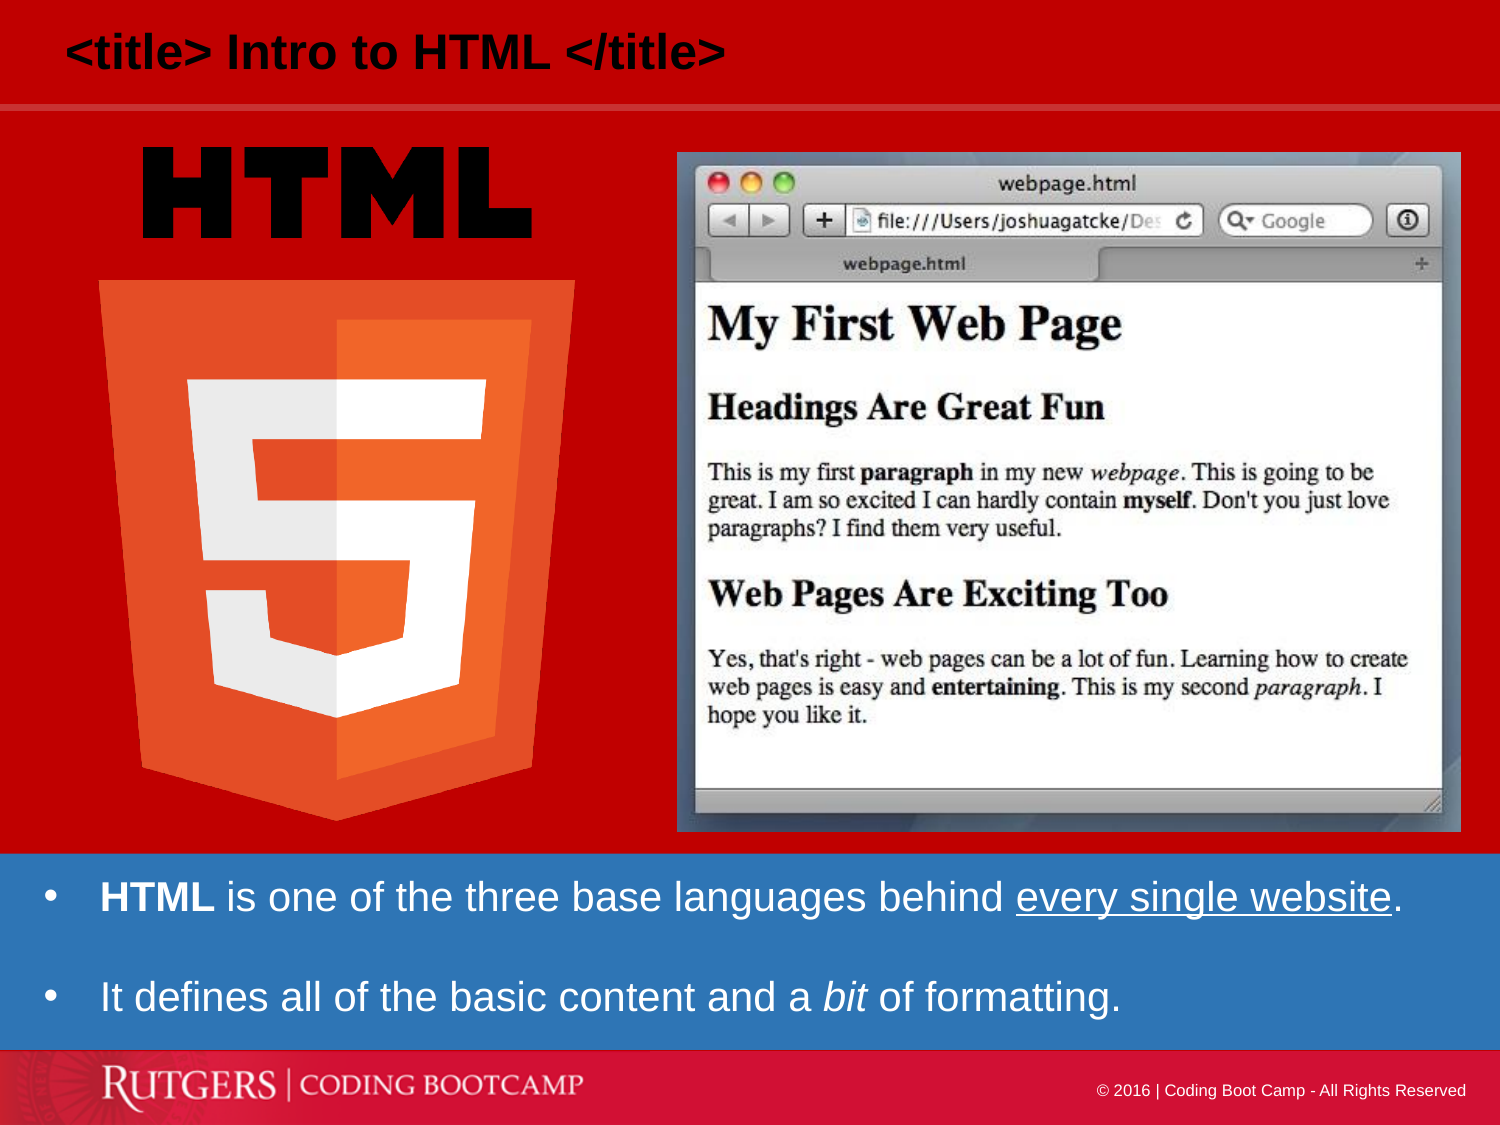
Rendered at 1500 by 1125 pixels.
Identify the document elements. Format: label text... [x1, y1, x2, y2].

picture [676, 151, 1461, 832]
picture [0, 146, 674, 821]
title <title> Intro to HTML </title> [50, 0, 948, 108]
text_box [0, 853, 1500, 1050]
text_box HTML is one of the three base languages behind every single website. It defines all of the basic content and a bit of formatting. [28, 862, 1472, 1030]
picture [0, 1051, 650, 1125]
